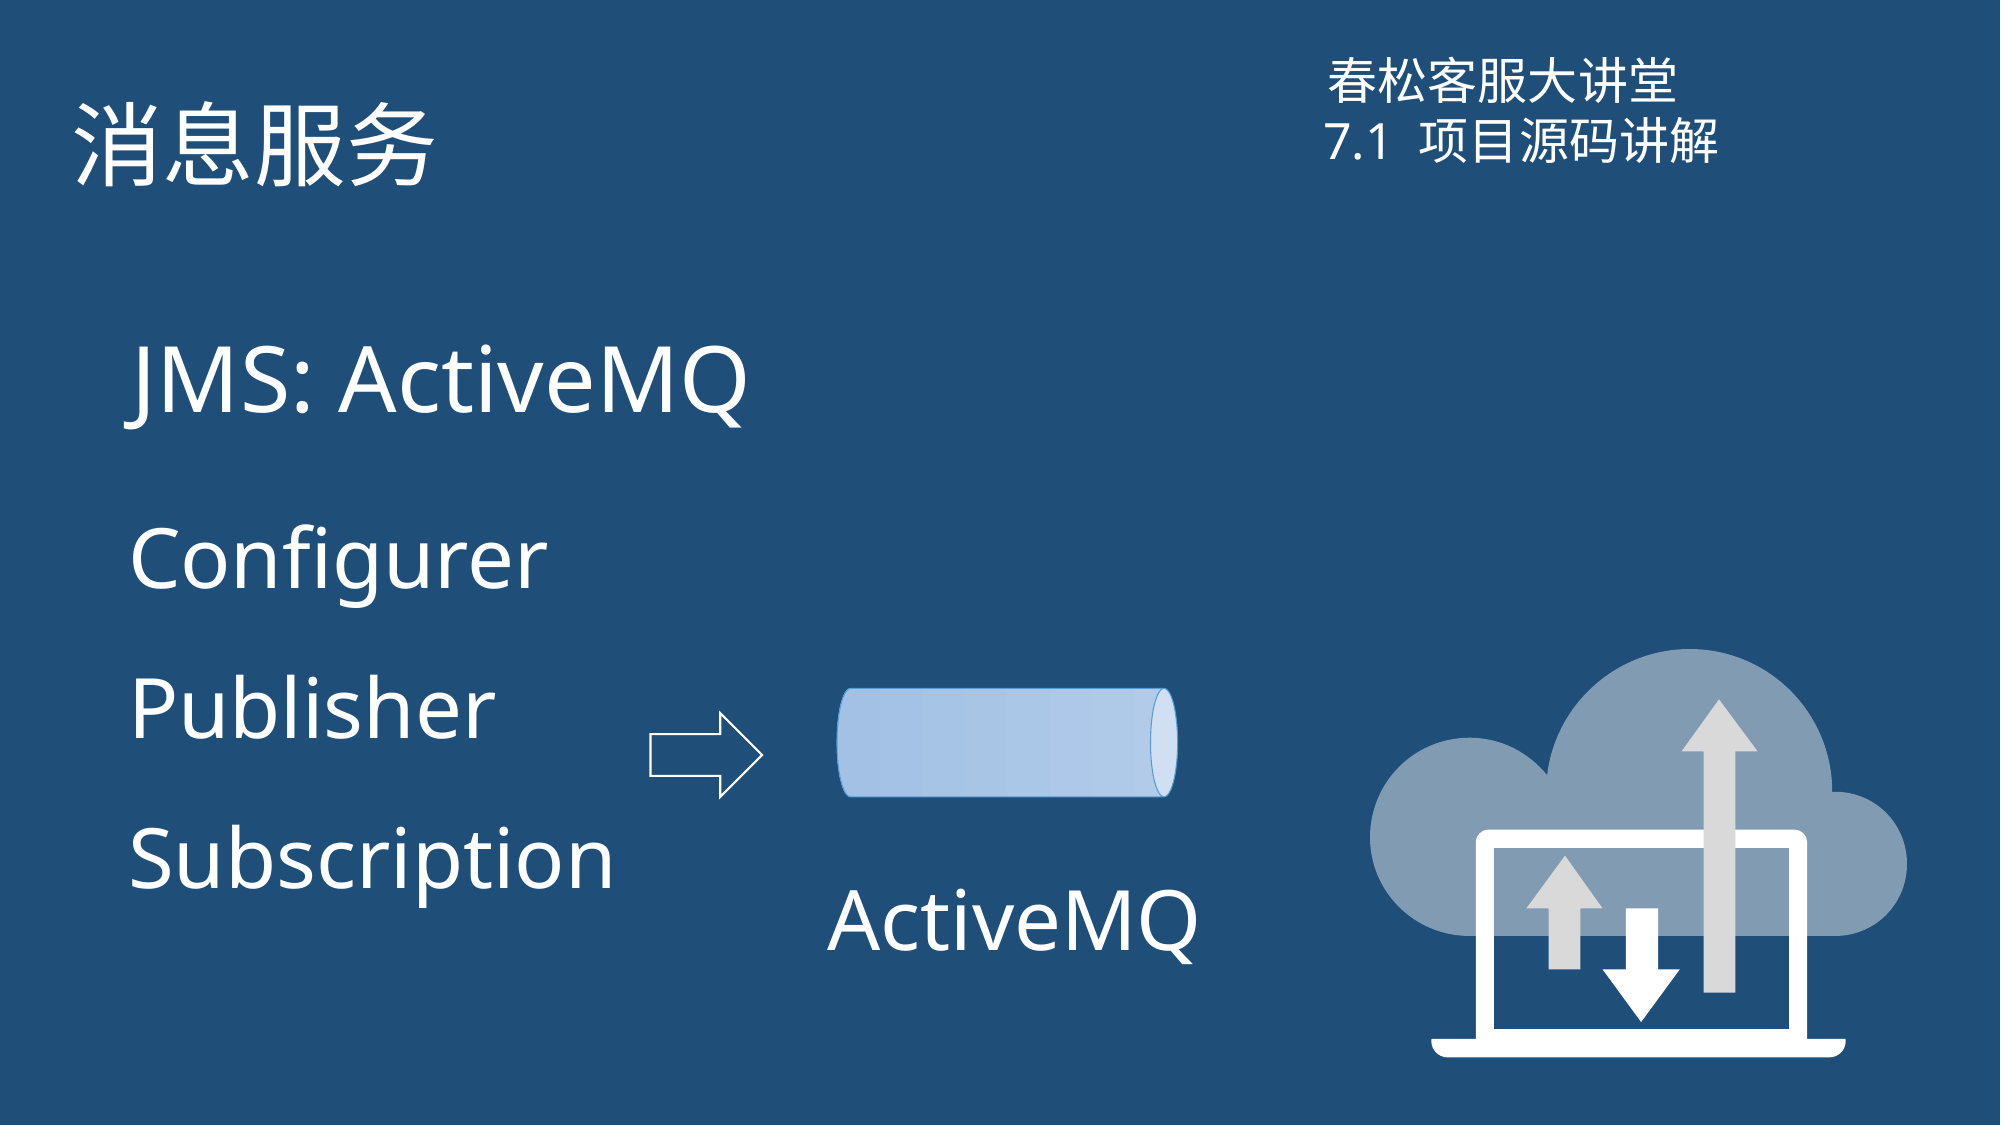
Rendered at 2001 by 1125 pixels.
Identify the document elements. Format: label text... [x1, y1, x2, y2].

text_box JMS: ActiveMQ [124, 258, 1173, 439]
text_box 7.1 项目源码讲解 [1308, 102, 1734, 178]
text_box ActiveMQ [812, 859, 1217, 975]
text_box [1369, 648, 1907, 1057]
text_box 春松客服大讲堂 [1313, 41, 1693, 117]
text_box Configurer Publisher Subscription [120, 448, 794, 913]
text_box [649, 710, 764, 800]
title 消息服务 [56, 41, 1136, 259]
text_box [836, 687, 1179, 798]
